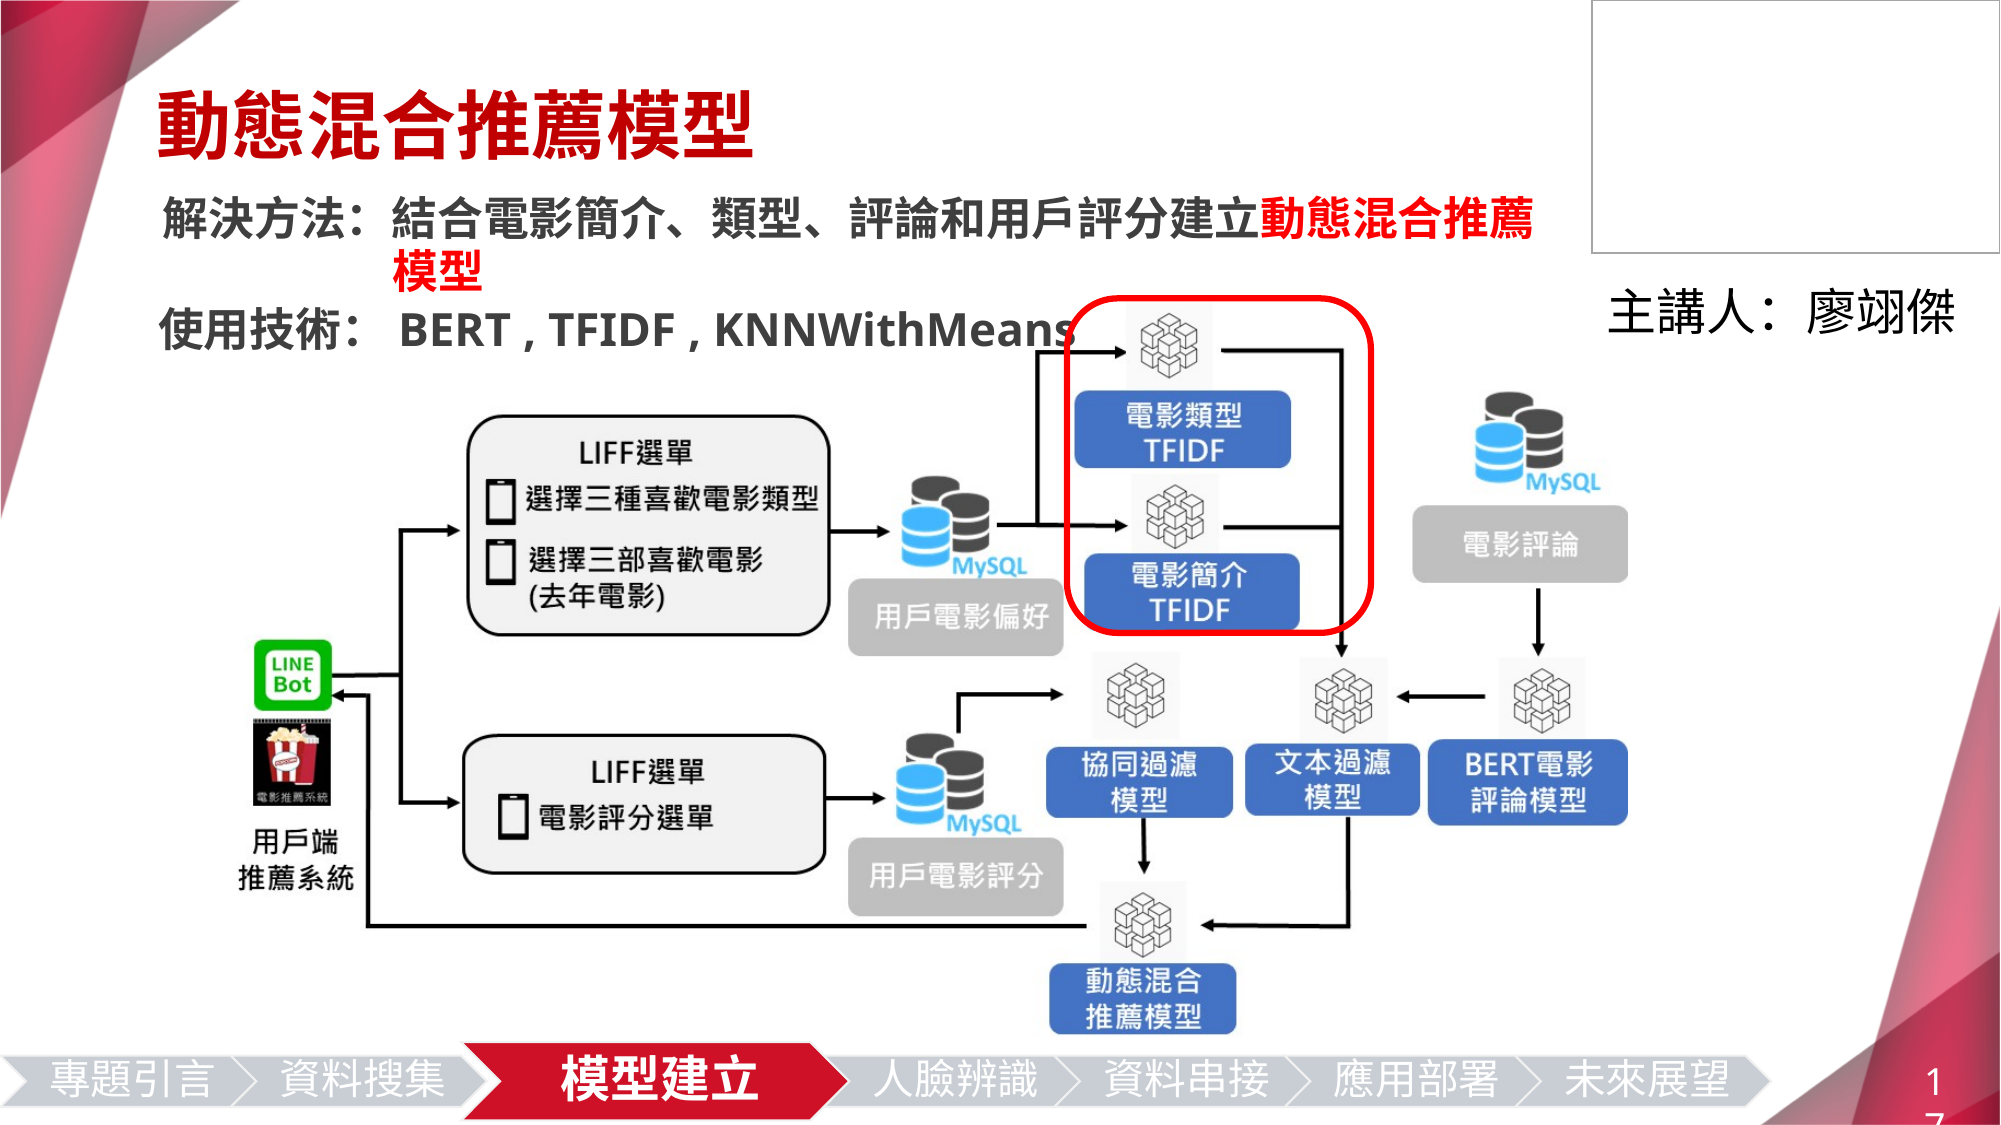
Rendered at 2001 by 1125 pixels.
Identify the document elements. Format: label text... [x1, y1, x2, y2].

text_box [1591, 0, 2000, 254]
text_box 主講人：廖翊傑 [1591, 273, 2000, 348]
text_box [141, 70, 1238, 228]
text_box 使用技術：BERT , TFIDF , KNNWithMeans [143, 292, 378, 363]
picture [1, 1, 1628, 1022]
text_box [1096, 297, 1342, 302]
text_box 模型 [378, 235, 500, 302]
text_box 使用技術：BERT , TFIDF , KNNWithMeans [500, 292, 1220, 302]
picture [1698, 606, 2000, 1124]
text_box 解決方法：結合電影簡介、類型、評論和用戶評分建立動態混合推薦 [147, 182, 1573, 253]
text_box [0, 1022, 1772, 1125]
text_box 17 [1909, 1050, 1979, 1125]
